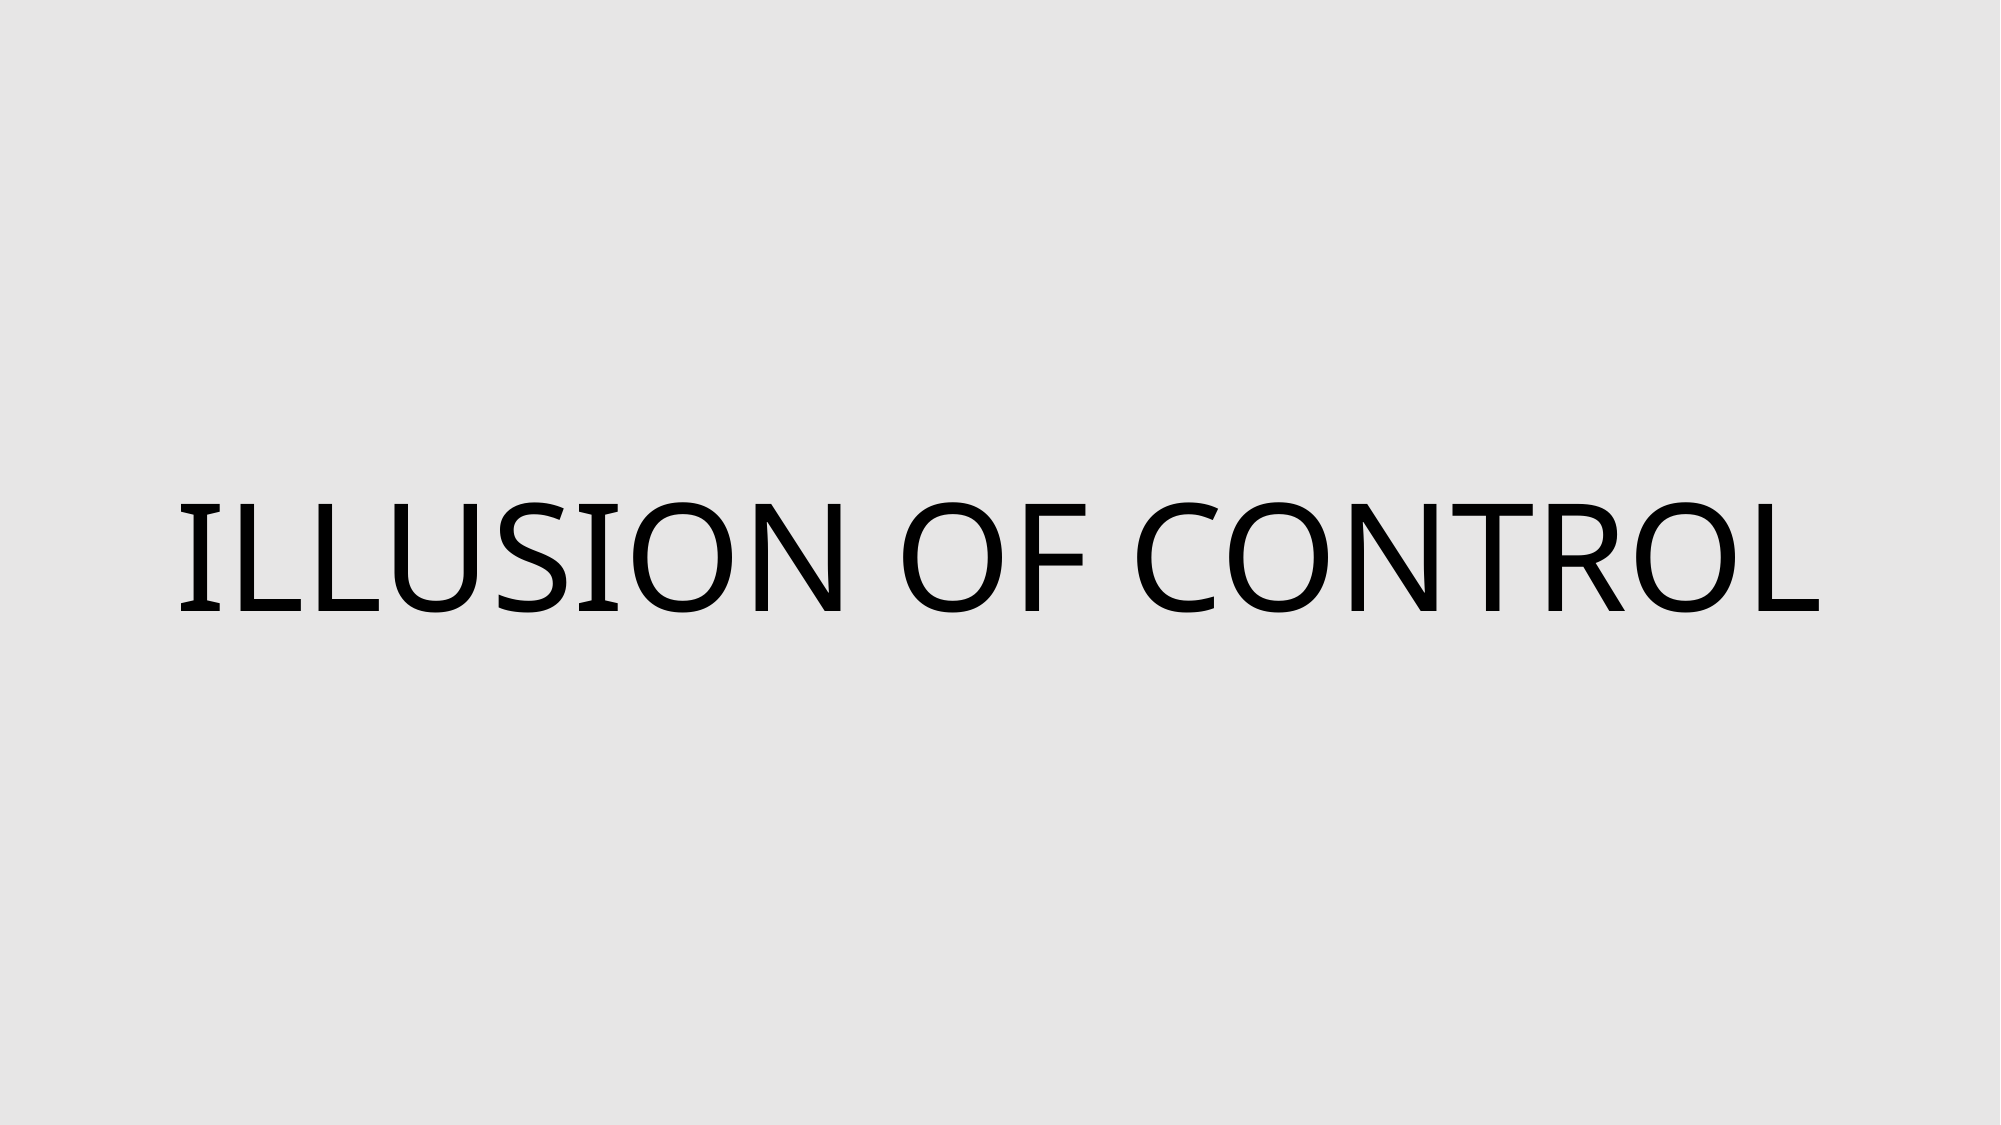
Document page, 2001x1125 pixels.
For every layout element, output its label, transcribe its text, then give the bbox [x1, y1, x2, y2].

title Illusion of Control [137, 453, 1863, 672]
